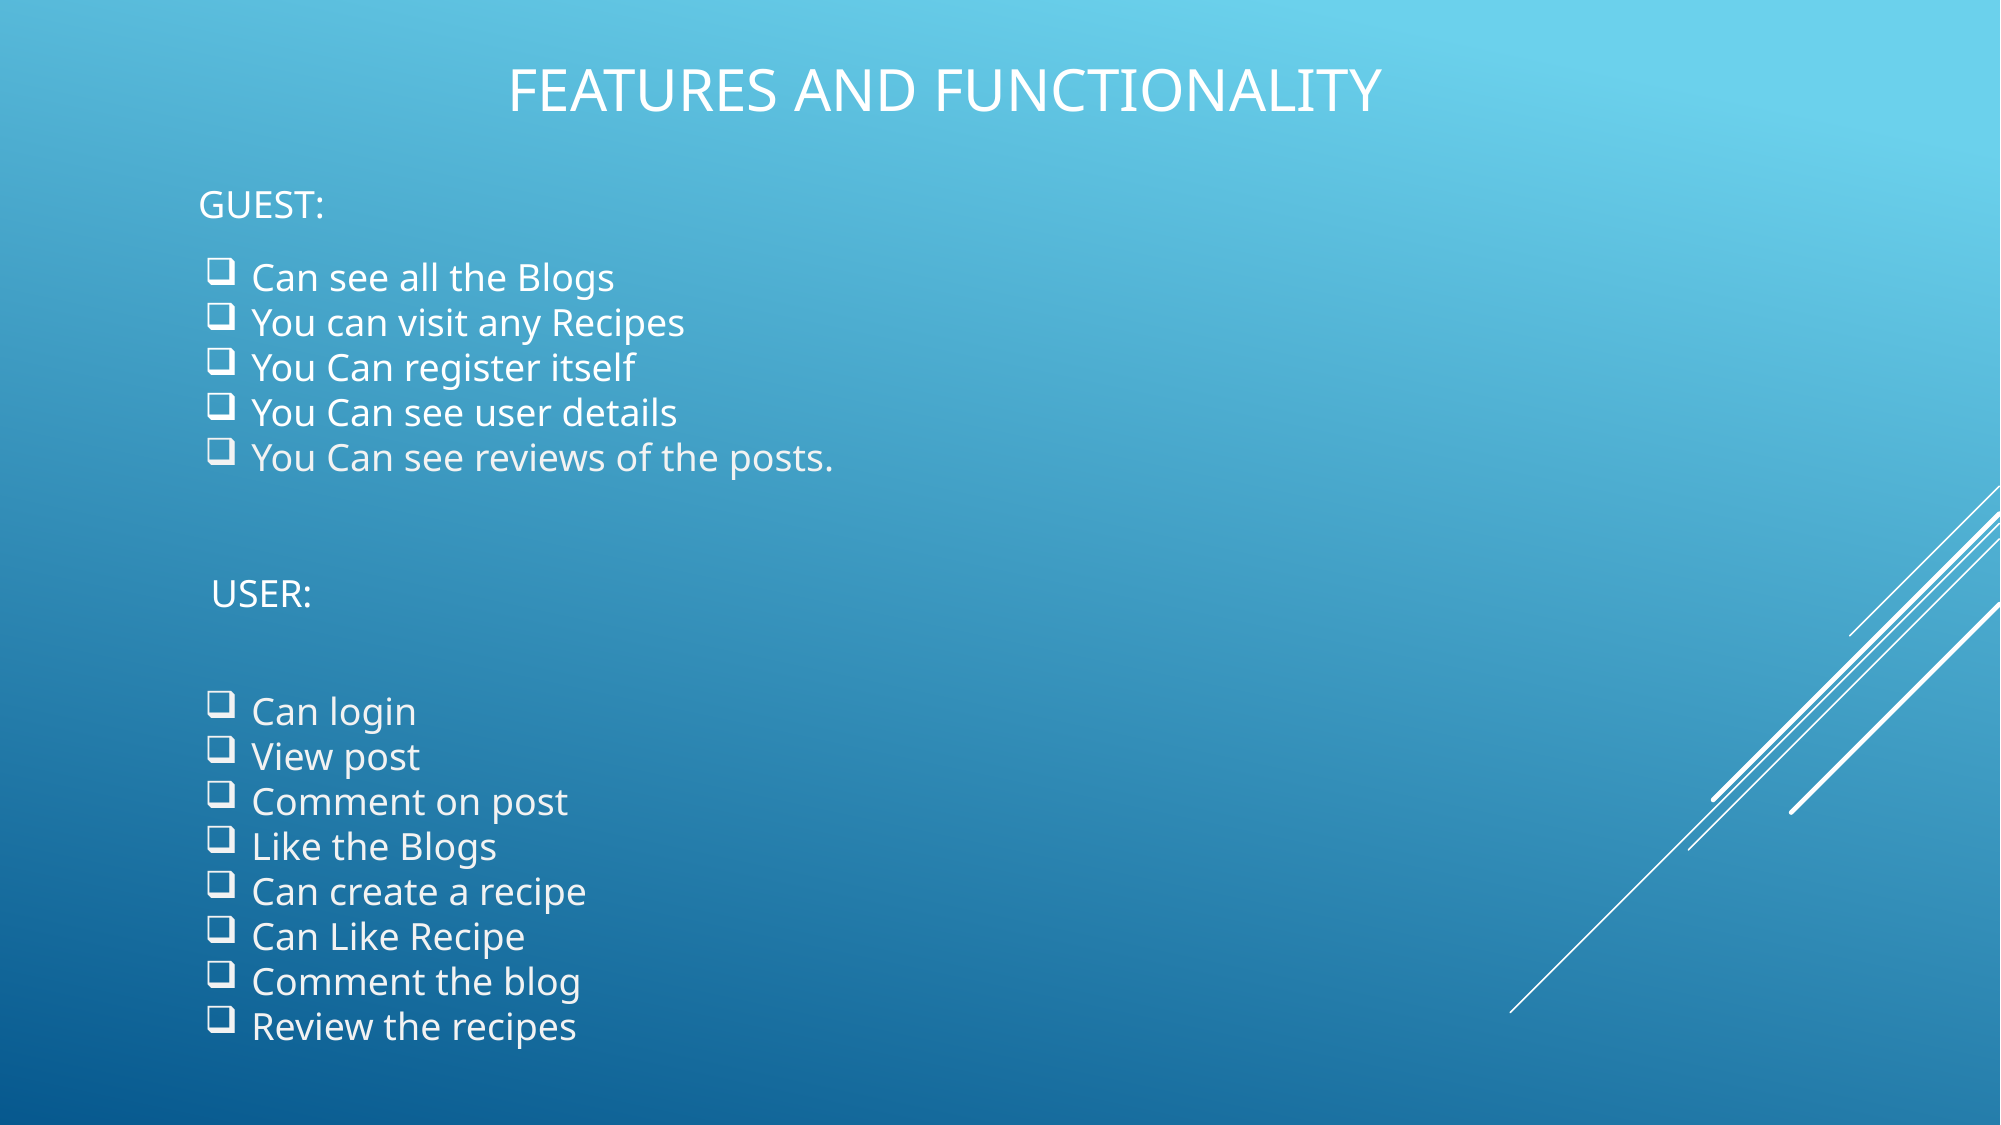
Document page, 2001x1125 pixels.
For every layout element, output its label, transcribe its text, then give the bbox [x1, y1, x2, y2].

text_box GUEST: [0, 173, 762, 234]
text_box USER: [0, 562, 631, 623]
text_box Can login View post Comment on post Like the Blogs Can create a recipe Can Like Recipe Comment the blog Review the recipes [189, 680, 1311, 1055]
text_box Can see all the Blogs You can visit any Recipes You Can register itself You Can see user details You Can see reviews of the posts. [189, 247, 1311, 487]
text_box FEATURES AND FUNCTIONALITY [444, 45, 1446, 131]
